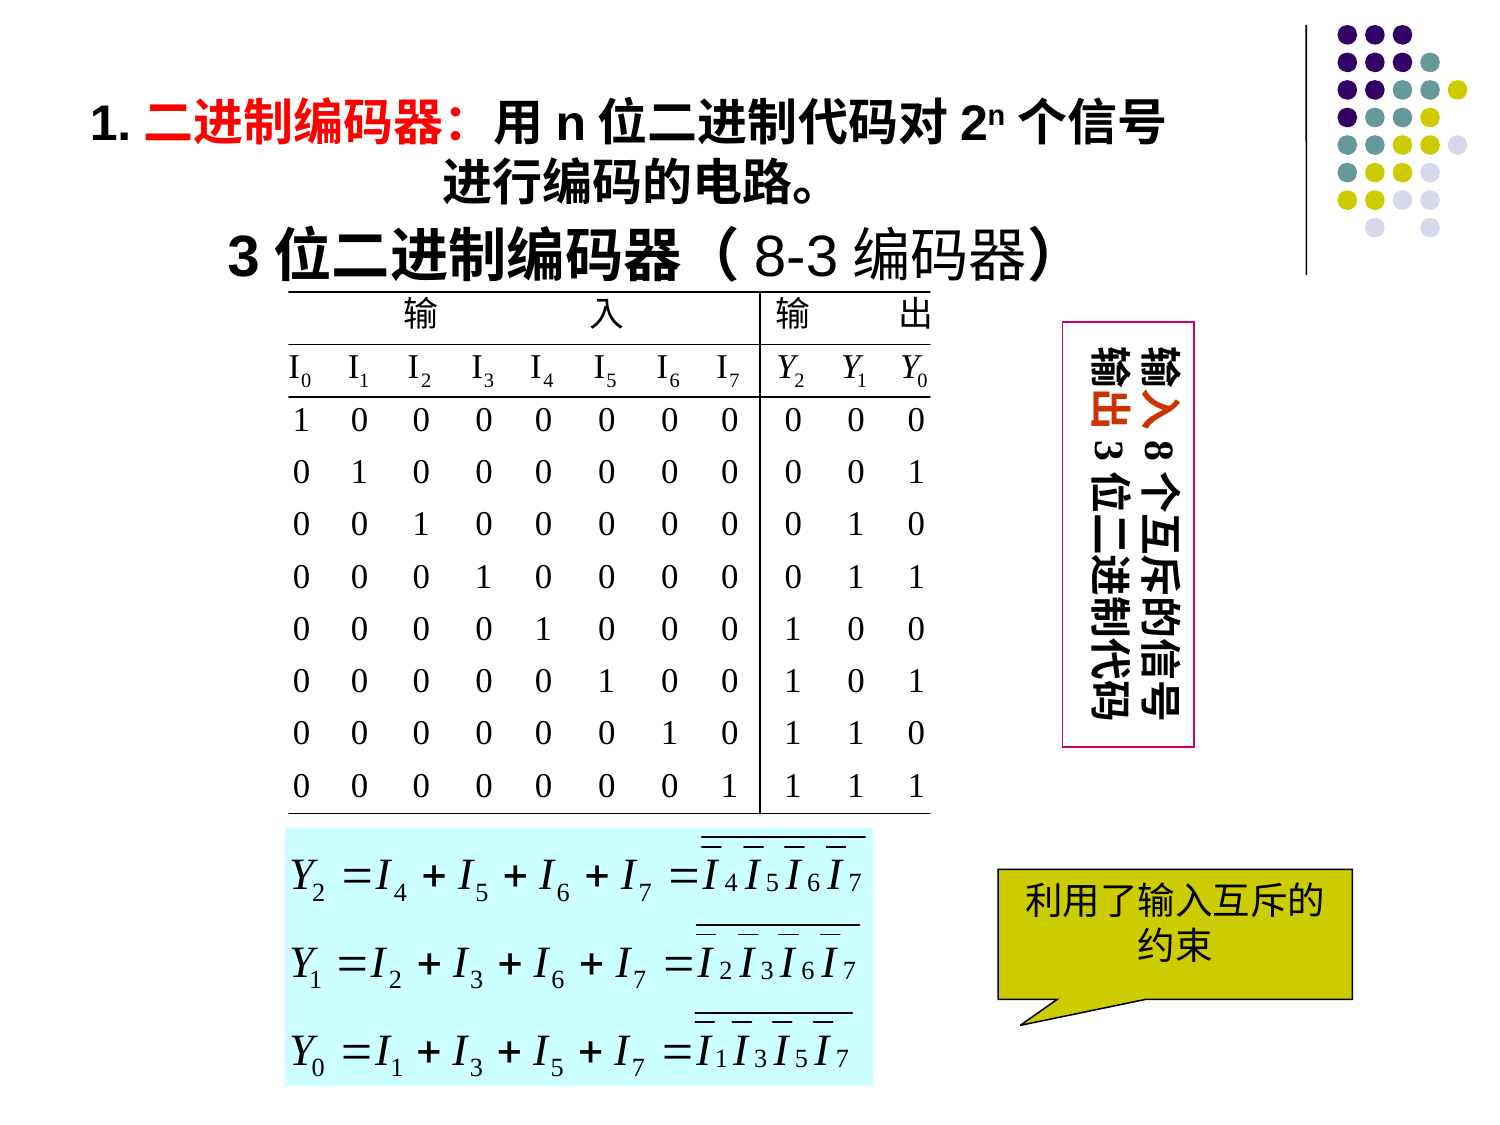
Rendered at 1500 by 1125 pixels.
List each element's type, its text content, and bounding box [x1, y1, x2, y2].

text_box 3位二进制编码器（8-3编码器） [118, 210, 1194, 296]
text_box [285, 827, 873, 1087]
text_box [282, 285, 937, 820]
text_box [159, 816, 845, 877]
text_box 利用了输入互斥的约束 [998, 869, 1353, 1026]
text_box 输入8个互斥的信号输出3位二进制代码 [1062, 321, 1195, 747]
title 1.二进制编码器：用n位二进制代码对2n个信号 进行编码的电路。 [74, 122, 1194, 219]
